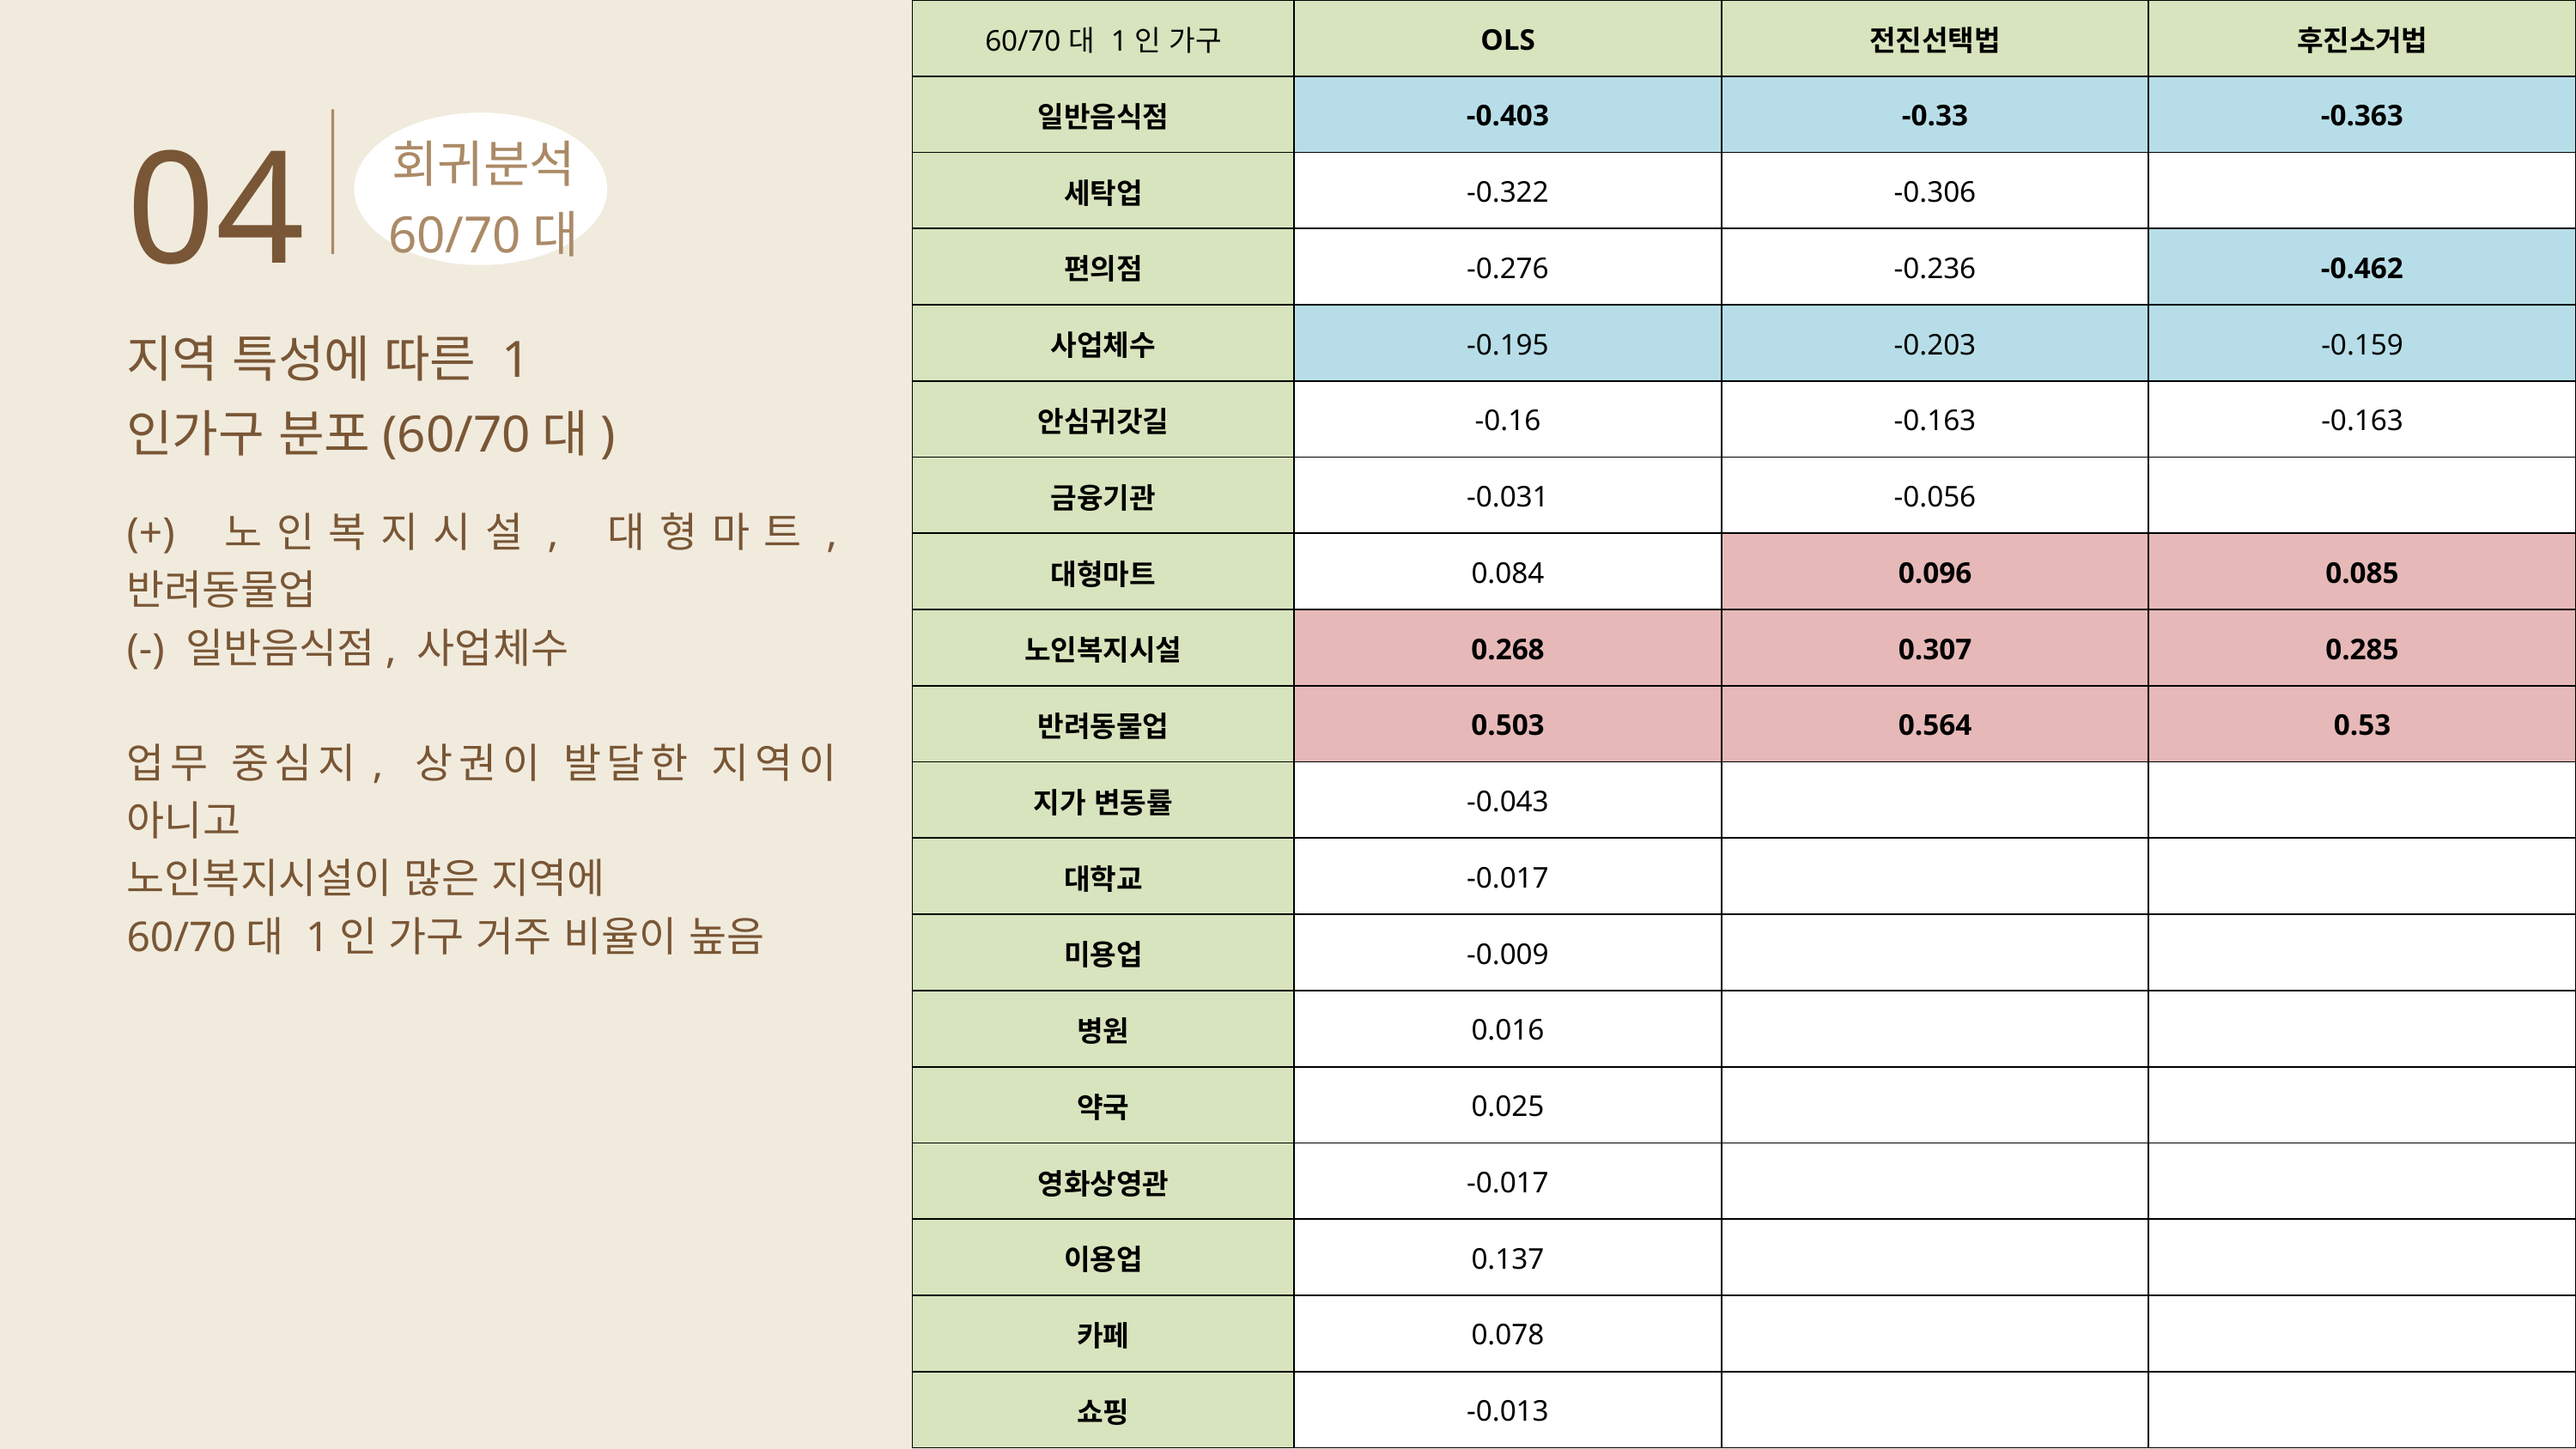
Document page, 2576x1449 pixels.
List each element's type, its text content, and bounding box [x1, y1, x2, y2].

table_cell 이용업 [913, 1220, 1293, 1294]
table_cell 대학교 [913, 839, 1293, 913]
table_cell 사업체수 [913, 306, 1293, 380]
table_cell 지가 변동률 [913, 762, 1293, 837]
text_box 지역 특성에 따른 1인가구 분포(60/70대) [126, 312, 644, 462]
table_cell -0.031 [1295, 458, 1721, 532]
table_cell 쇼핑 [913, 1373, 1293, 1447]
table_cell -0.043 [1295, 762, 1721, 837]
table_cell -0.013 [1295, 1373, 1721, 1447]
table_cell [1722, 1068, 2148, 1143]
table_cell 안심귀갓길 [913, 382, 1293, 457]
table_cell -0.203 [1722, 306, 2148, 380]
table_cell [1722, 991, 2148, 1066]
table_cell 0.137 [1295, 1220, 1721, 1294]
table_cell 영화상영관 [913, 1143, 1293, 1218]
table_cell 0.085 [2149, 534, 2575, 609]
table_cell [1722, 915, 2148, 990]
table_cell [2149, 458, 2575, 532]
table_cell -0.363 [2149, 77, 2575, 152]
table_cell 노인복지시설 [913, 610, 1293, 685]
table_cell 0.084 [1295, 534, 1721, 609]
table_cell 세탁업 [913, 153, 1293, 227]
table_cell 0.016 [1295, 991, 1721, 1066]
table_cell 0.503 [1295, 687, 1721, 761]
table_cell [1722, 1373, 2148, 1447]
table_cell [2149, 915, 2575, 990]
table_cell 대형마트 [913, 534, 1293, 609]
table_cell -0.017 [1295, 1143, 1721, 1218]
table_cell -0.009 [1295, 915, 1721, 990]
table_header OLS [1295, 1, 1721, 76]
table_cell 미용업 [913, 915, 1293, 990]
table_cell -0.056 [1722, 458, 2148, 532]
table_cell -0.163 [1722, 382, 2148, 457]
table_cell 반려동물업 [913, 687, 1293, 761]
table_cell 0.285 [2149, 610, 2575, 685]
table_header 60/70대 1인 가구 [913, 1, 1293, 76]
table_cell -0.403 [1295, 77, 1721, 152]
table_cell -0.16 [1295, 382, 1721, 457]
table_cell [1722, 762, 2148, 837]
table_cell -0.33 [1722, 77, 2148, 152]
table_cell [2149, 1220, 2575, 1294]
table_cell 약국 [913, 1068, 1293, 1143]
table_cell 금융기관 [913, 458, 1293, 532]
table_cell [1722, 1220, 2148, 1294]
table_cell [2149, 839, 2575, 913]
table_cell -0.159 [2149, 306, 2575, 380]
table_cell 0.564 [1722, 687, 2148, 761]
table_cell [2149, 1296, 2575, 1371]
table_cell [2149, 1143, 2575, 1218]
table_cell 0.268 [1295, 610, 1721, 685]
table_cell 카페 [913, 1296, 1293, 1371]
table_cell 병원 [913, 991, 1293, 1066]
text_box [354, 112, 608, 265]
table_cell [2149, 153, 2575, 227]
table_cell -0.322 [1295, 153, 1721, 227]
table_cell -0.163 [2149, 382, 2575, 457]
table_header 후진소거법 [2149, 1, 2575, 76]
table_cell -0.017 [1295, 839, 1721, 913]
table_cell [1722, 839, 2148, 913]
table_cell 0.53 [2149, 687, 2575, 761]
table_cell 0.078 [1295, 1296, 1721, 1371]
text_box 04 [126, 76, 322, 294]
table_cell 0.025 [1295, 1068, 1721, 1143]
table_cell [2149, 762, 2575, 837]
table_cell 0.096 [1722, 534, 2148, 609]
table_cell -0.276 [1295, 229, 1721, 304]
table_cell -0.306 [1722, 153, 2148, 227]
table_cell [2149, 991, 2575, 1066]
table_cell [1722, 1143, 2148, 1218]
table_cell 0.307 [1722, 610, 2148, 685]
table_cell -0.462 [2149, 229, 2575, 304]
table_cell [1722, 1296, 2148, 1371]
table_header 전진선택법 [1722, 1, 2148, 76]
table_cell -0.236 [1722, 229, 2148, 304]
table_cell [2149, 1373, 2575, 1447]
table_cell [2149, 1068, 2575, 1143]
text_box (+) 노인복지시설, 대형마트, 반려동물업 (-) 일반음식점, 사업체수 업무 중심지, 상권이 발달한 지역이 아니고 노인복지시설이 많은 지역에 60/70대 1인 가구 거주 비율이 높음 [126, 497, 837, 960]
table_cell 편의점 [913, 229, 1293, 304]
table_cell 일반음식점 [913, 77, 1293, 152]
table_cell -0.195 [1295, 306, 1721, 380]
